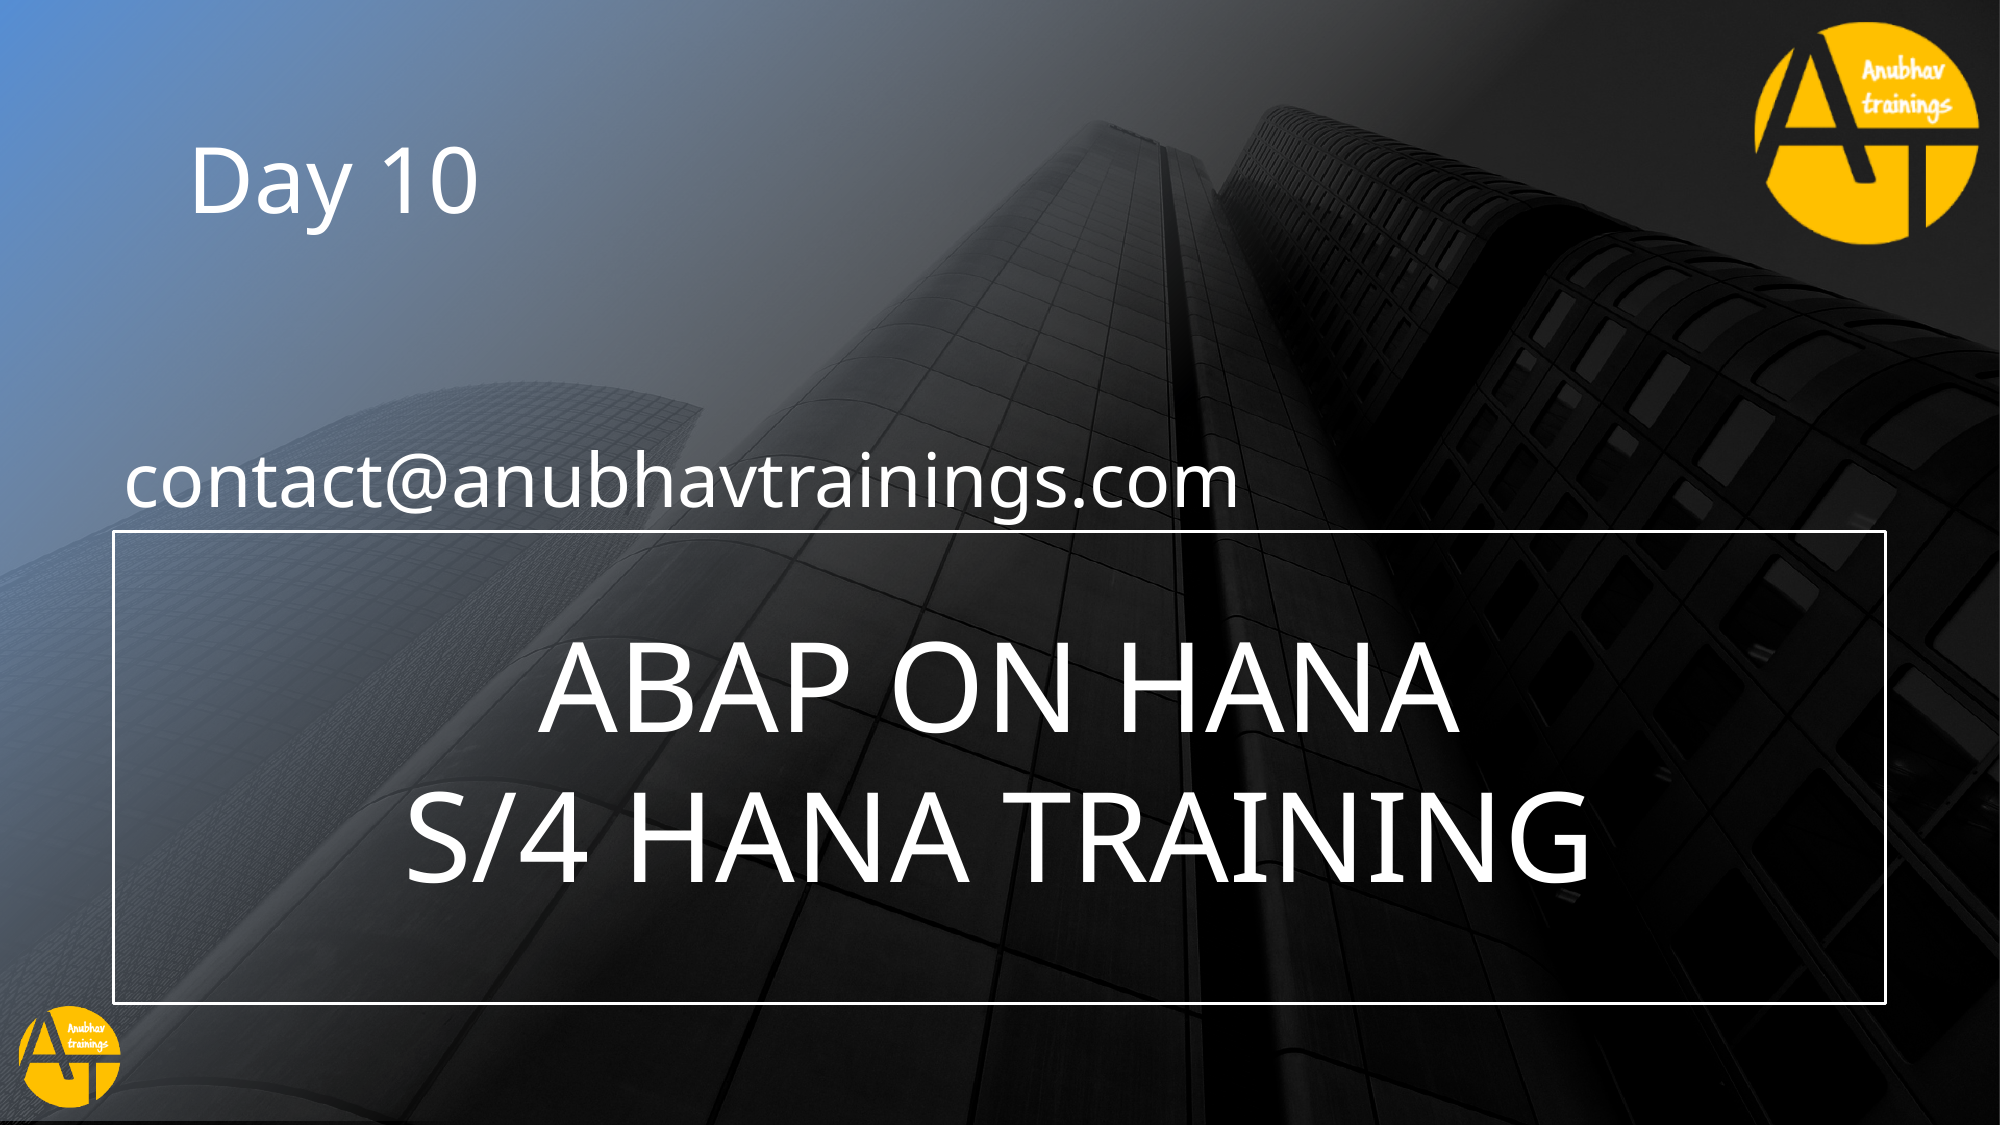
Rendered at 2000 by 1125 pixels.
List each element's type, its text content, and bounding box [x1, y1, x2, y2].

text_box [0, 0, 2000, 1122]
text_box contact@anubhavtrainings.com [109, 425, 1346, 530]
text_box [112, 529, 1888, 1006]
picture [7, 999, 126, 1116]
picture [1731, 6, 1993, 265]
text_box Day 10 [172, 114, 858, 240]
